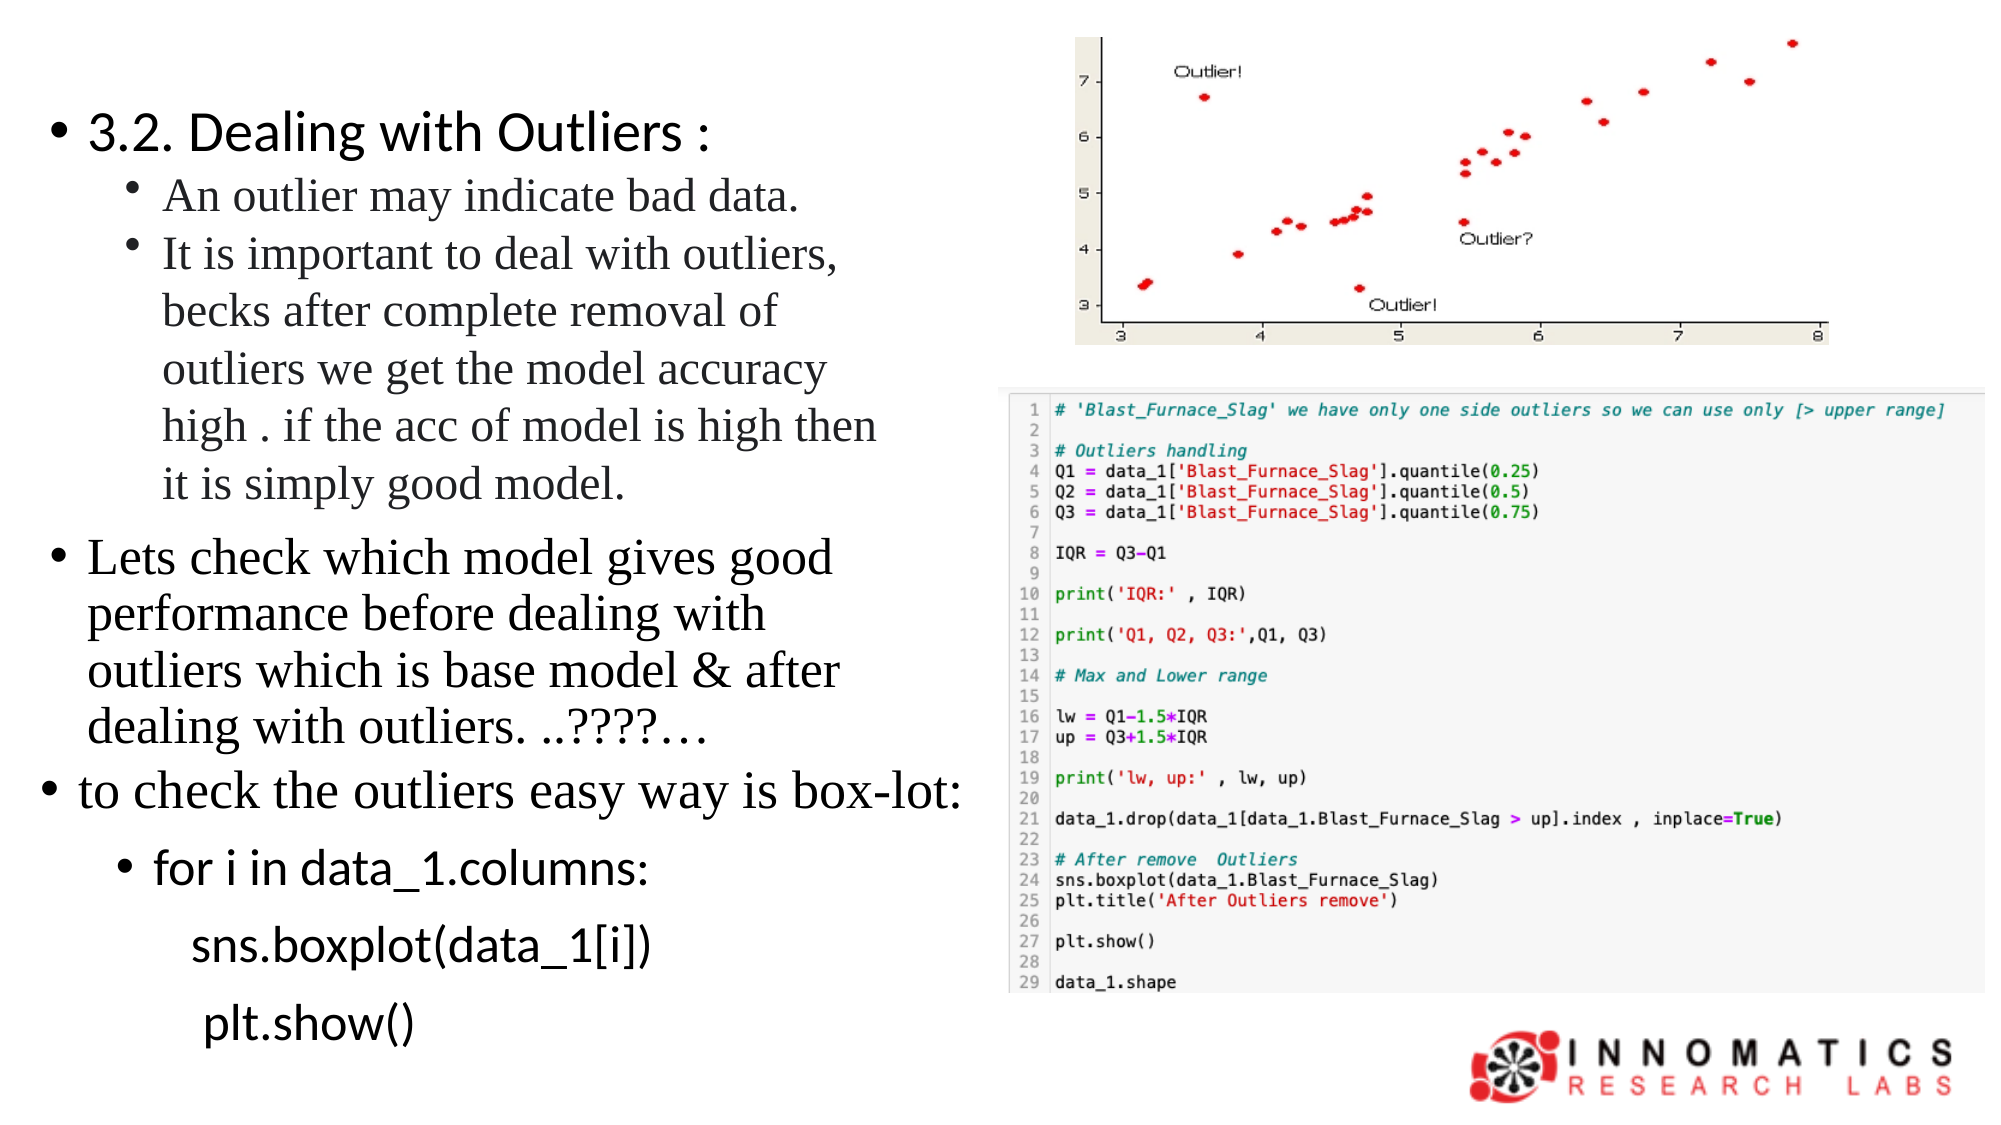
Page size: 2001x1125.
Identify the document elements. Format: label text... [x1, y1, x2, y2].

picture [997, 387, 1986, 993]
picture [1075, 37, 1829, 345]
picture [1445, 1014, 1975, 1125]
text_box to check the outliers easy way is box-lot: for i in data_1.columns: sns.boxplot(data_1[i]) plt.show() [0, 754, 973, 1059]
list 3.2. Dealing with Outliers : An outlier may indicate bad data. It is important to deal with outliers, becks after complete removal of outliers we get the model accuracy high . if the acc of model is high then it is simply good model. Lets check which model gives good performance before dealing with outliers which is base model & after dealing with outliers. ..????… [41, 93, 893, 754]
